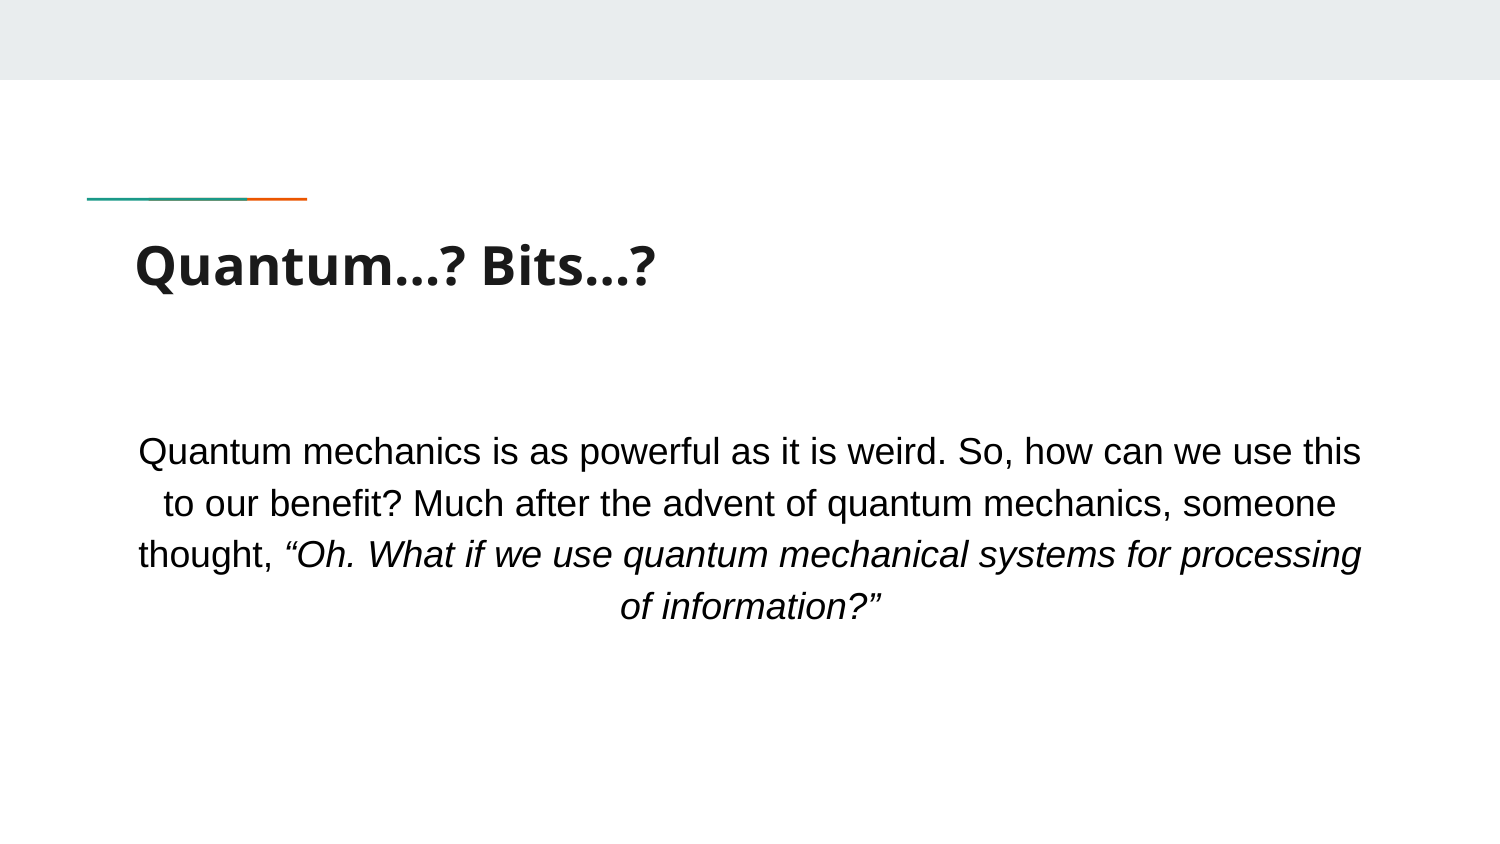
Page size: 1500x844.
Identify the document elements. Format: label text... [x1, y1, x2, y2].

title Quantum…? Bits…? [119, 216, 1381, 305]
list Quantum mechanics is as powerful as it is weird. So, how can we use this to our benefit? Much after the advent of quantum mechanics, someone thought, “Oh. What if we use quantum mechanical systems for processing of information?” [119, 326, 1381, 698]
